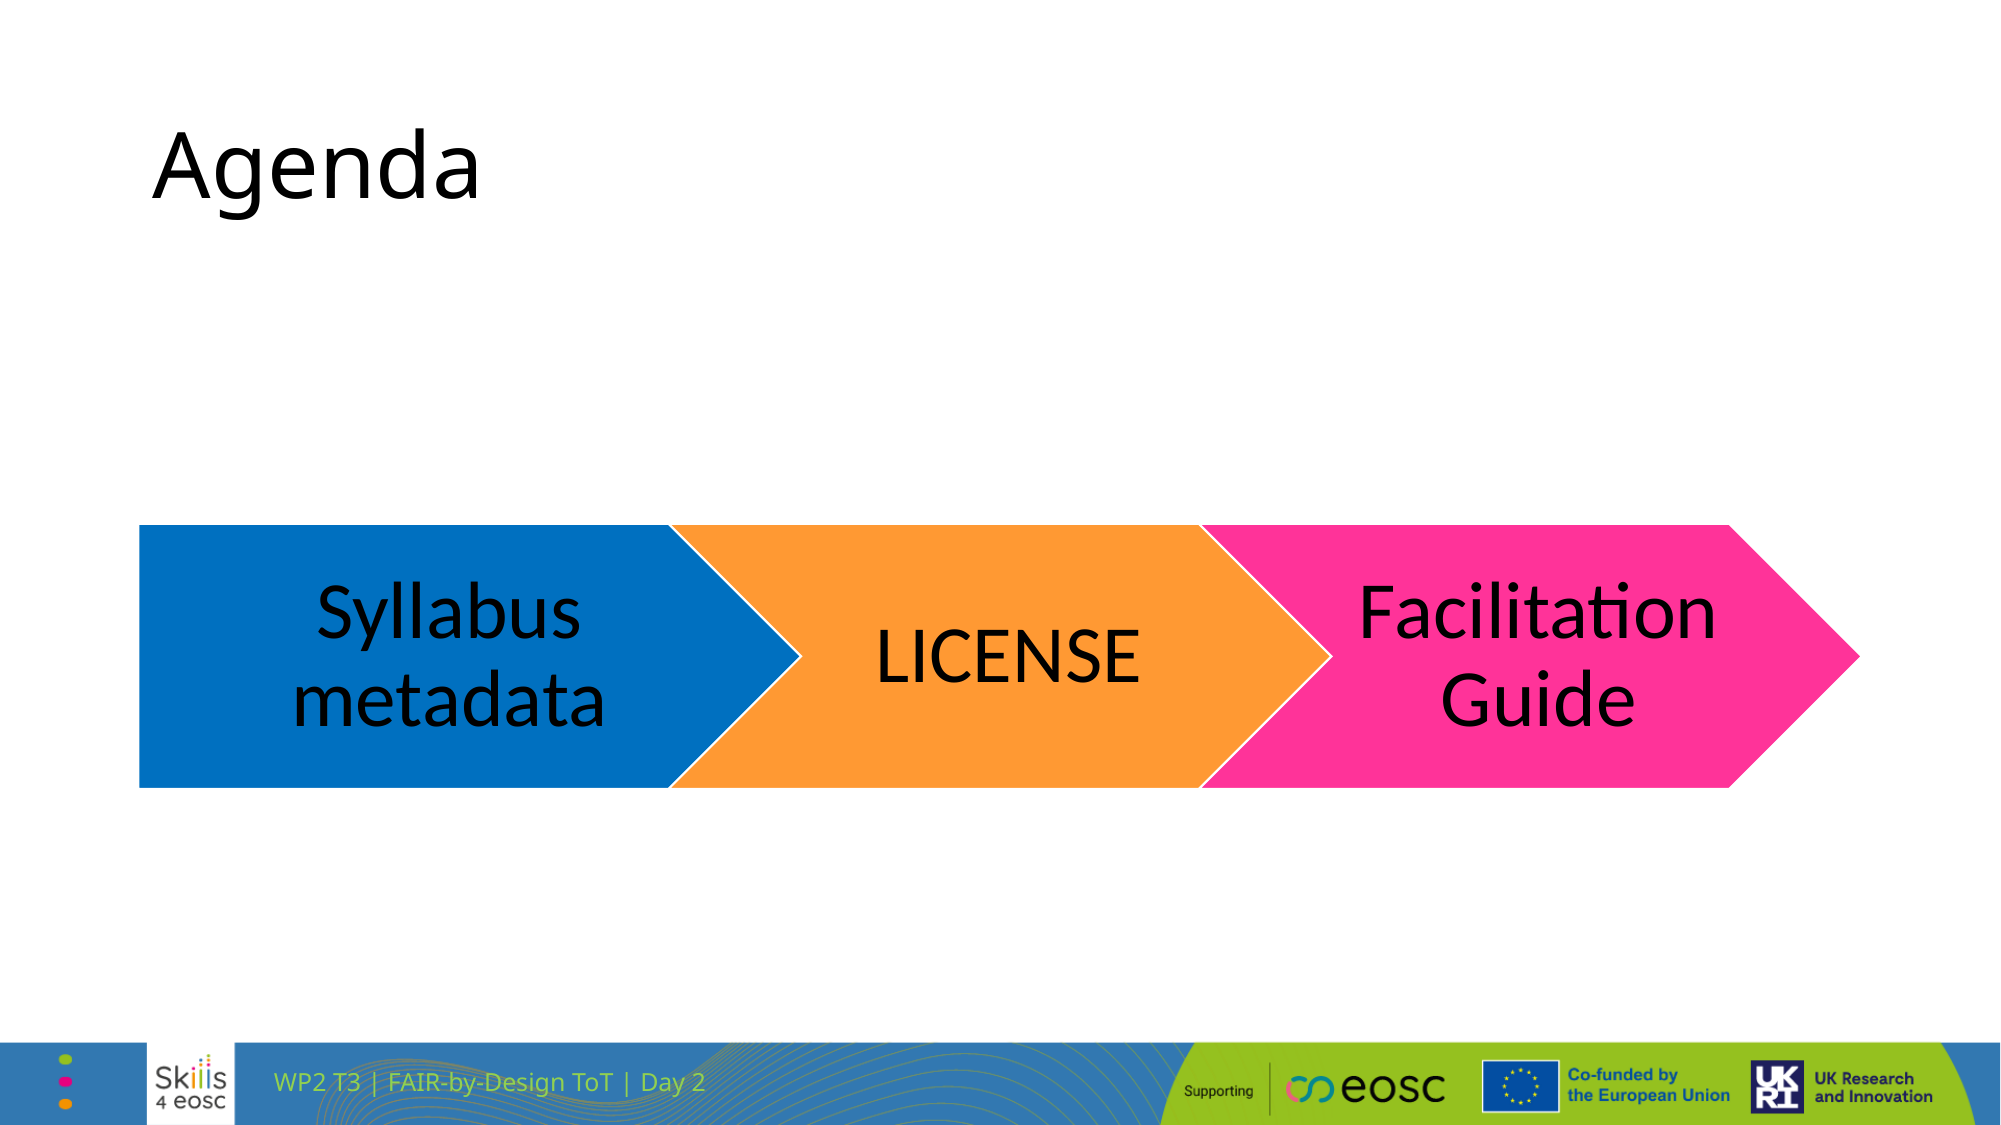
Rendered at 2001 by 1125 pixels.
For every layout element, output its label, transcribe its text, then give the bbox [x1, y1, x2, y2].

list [137, 299, 1863, 1014]
title Agenda [137, 59, 1863, 278]
picture [0, 0, 2001, 1125]
footer WP2 T3 | FAIR-by-Design ToT | Day 2 [258, 1052, 1140, 1112]
